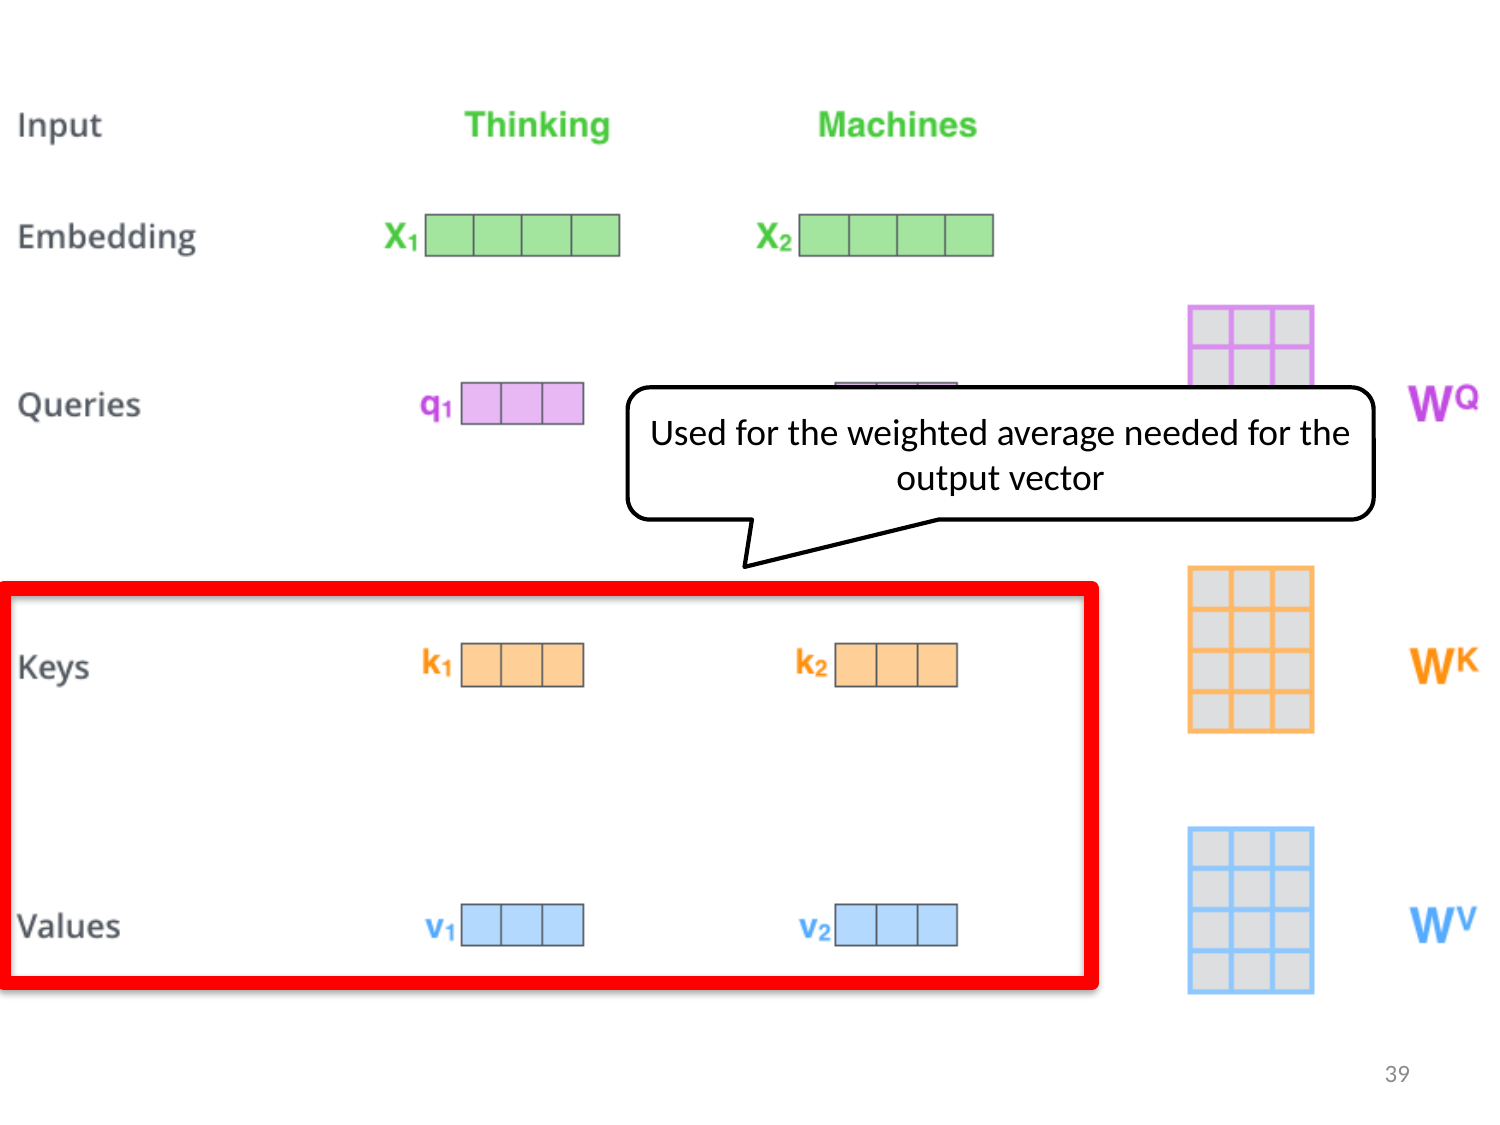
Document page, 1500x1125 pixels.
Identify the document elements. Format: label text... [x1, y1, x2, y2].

slide_number 39 [1074, 1044, 1425, 1103]
picture [0, 89, 1500, 1036]
